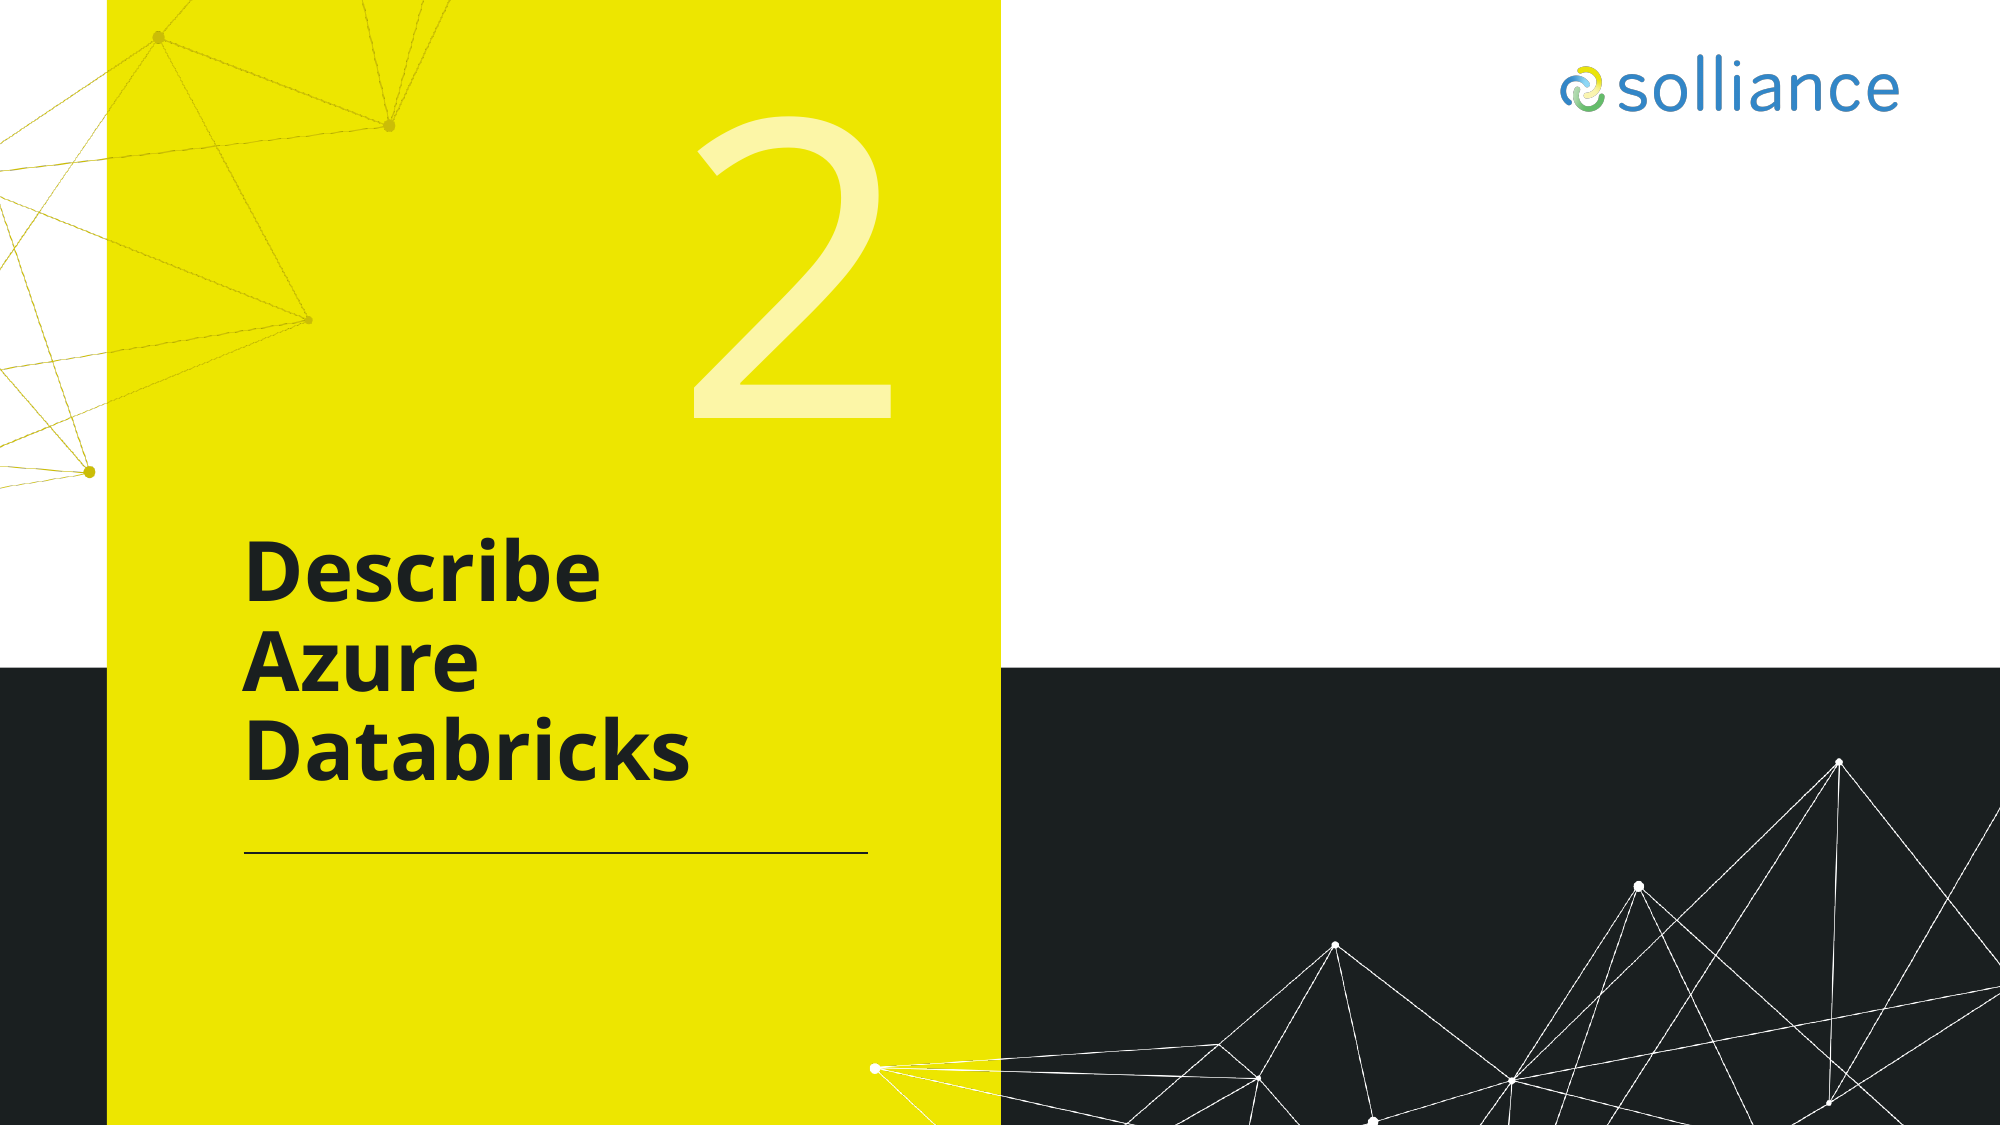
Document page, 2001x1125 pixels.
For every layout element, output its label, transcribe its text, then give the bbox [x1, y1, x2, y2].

picture [0, 0, 665, 813]
picture [1555, 50, 1903, 119]
list 2 [538, 50, 929, 478]
title Describe Azure Databricks [227, 242, 874, 807]
picture [869, 668, 2000, 1125]
